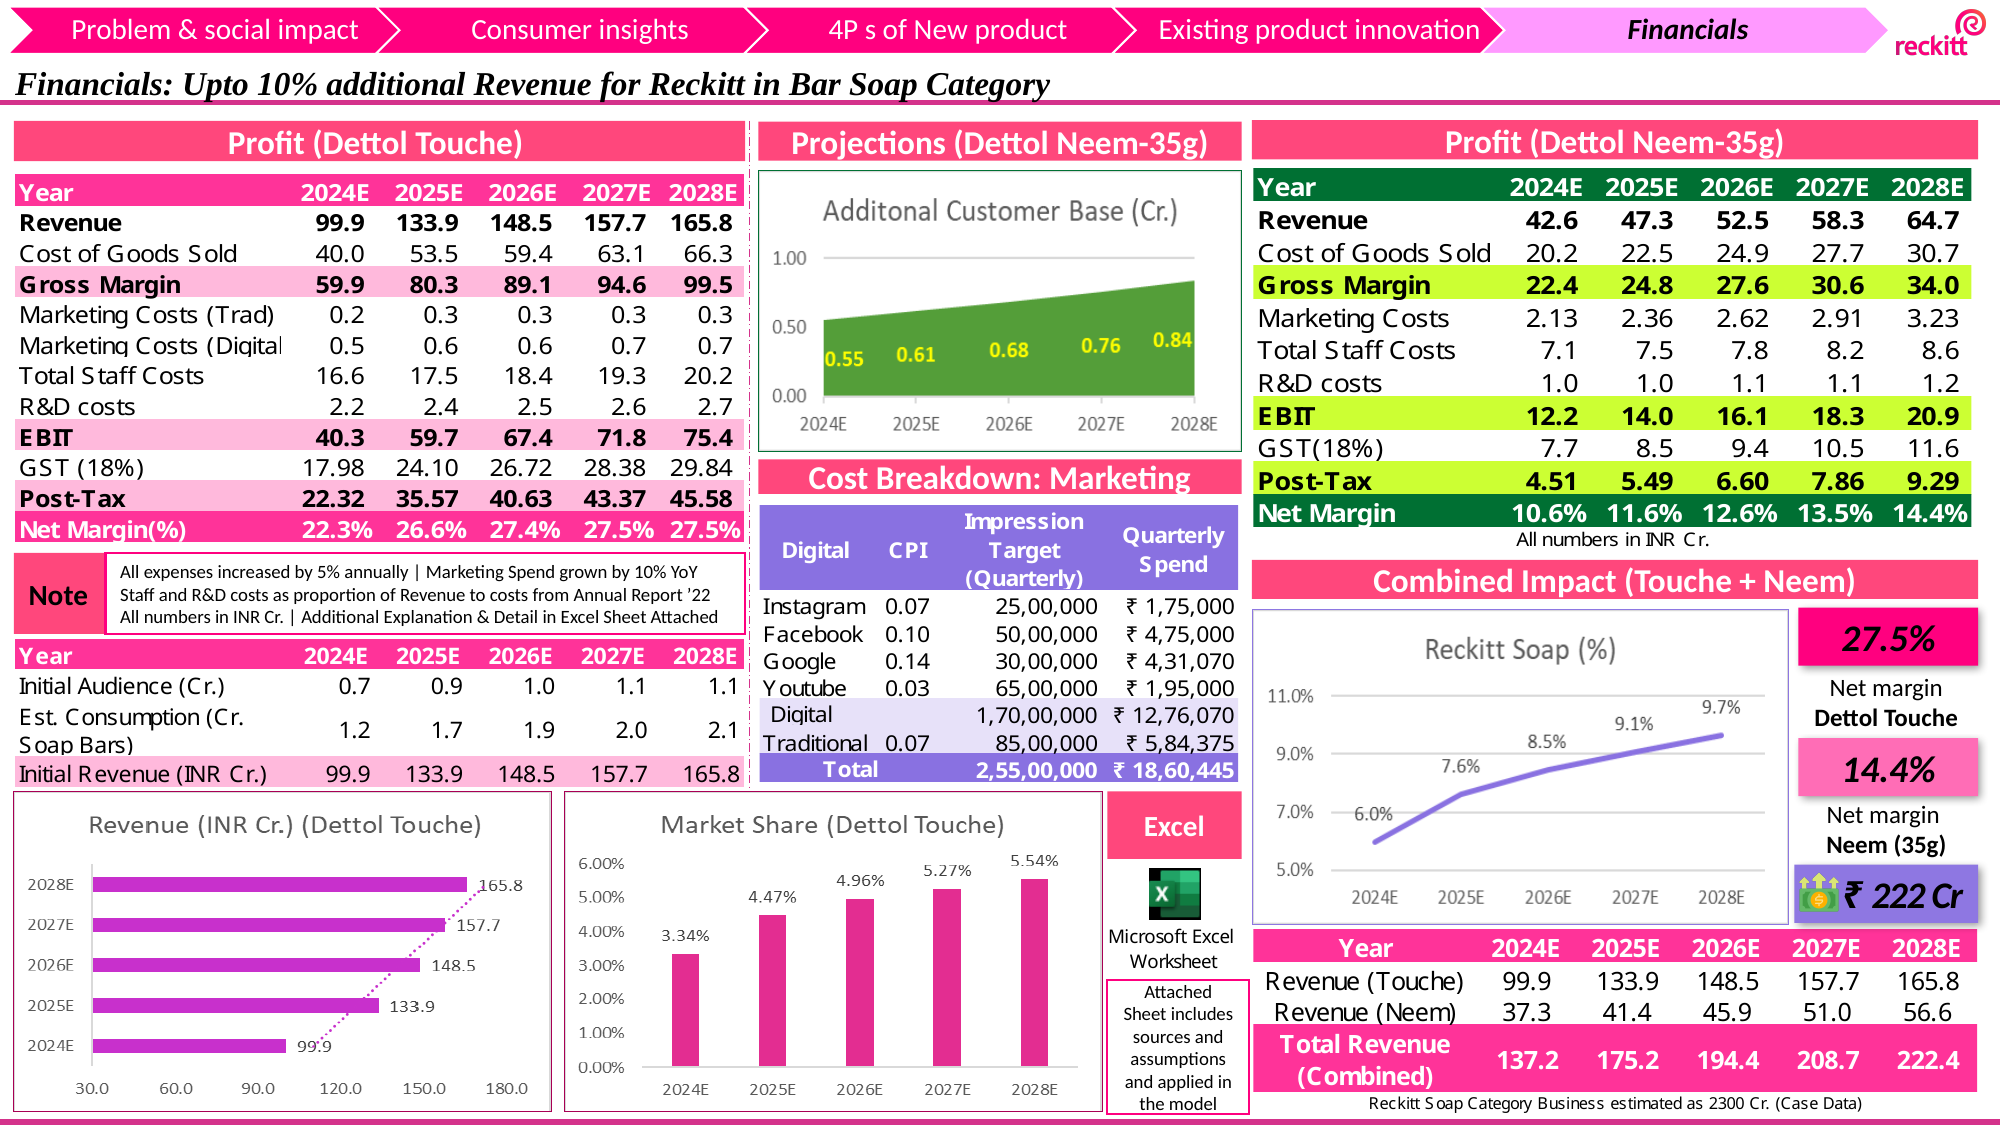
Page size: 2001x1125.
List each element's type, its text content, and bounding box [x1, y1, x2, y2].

picture [1251, 167, 1973, 552]
text_box Combined Impact (Touche + Neem) [1251, 559, 1979, 600]
picture [564, 791, 1103, 1112]
title Financials: Upto 10% additional Revenue for Reckitt in Bar Soap Category [0, 103, 1398, 114]
text_box Attached Sheet includes sources and assumptions and applied in the model [1106, 979, 1250, 1115]
picture [758, 170, 1242, 452]
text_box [7, 6, 1890, 54]
text_box Net margin Dettol Touche [1794, 664, 1979, 739]
text_box Excel [1106, 790, 1243, 860]
text_box All expenses increased by 5% annually | Marketing Spend grown by 10% YoY Staff and R&D costs as proportion of Revenue to costs from Annual Report ’22 All numbers in INR Cr. | Additional Explanation & Detail in Excel Sheet Attached [104, 552, 746, 635]
text_box Net margin Neem (35g) [1794, 790, 1979, 864]
picture [13, 173, 746, 543]
picture [13, 791, 552, 1112]
title Financials: Upto 10% additional Revenue for Reckitt in Bar Soap Category [0, 56, 1398, 102]
text_box 27.5% [1797, 606, 1979, 664]
text_box Projections (Dettol Neem-35g) [757, 121, 1243, 162]
picture [1882, 0, 2000, 69]
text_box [1098, 868, 1249, 998]
text_box Cost Breakdown: Marketing [757, 458, 1243, 495]
text_box 14.4% [1797, 739, 1979, 790]
text_box ₹ 222 Cr [1793, 864, 1979, 924]
picture [1798, 871, 1840, 913]
picture [1252, 609, 1789, 925]
text_box Profit (Dettol Neem-35g) [1251, 119, 1979, 160]
picture [1252, 928, 1979, 1116]
picture [758, 504, 1240, 783]
text_box Note [13, 552, 104, 635]
text_box Profit (Dettol Touche) [13, 120, 746, 162]
picture [13, 637, 746, 788]
